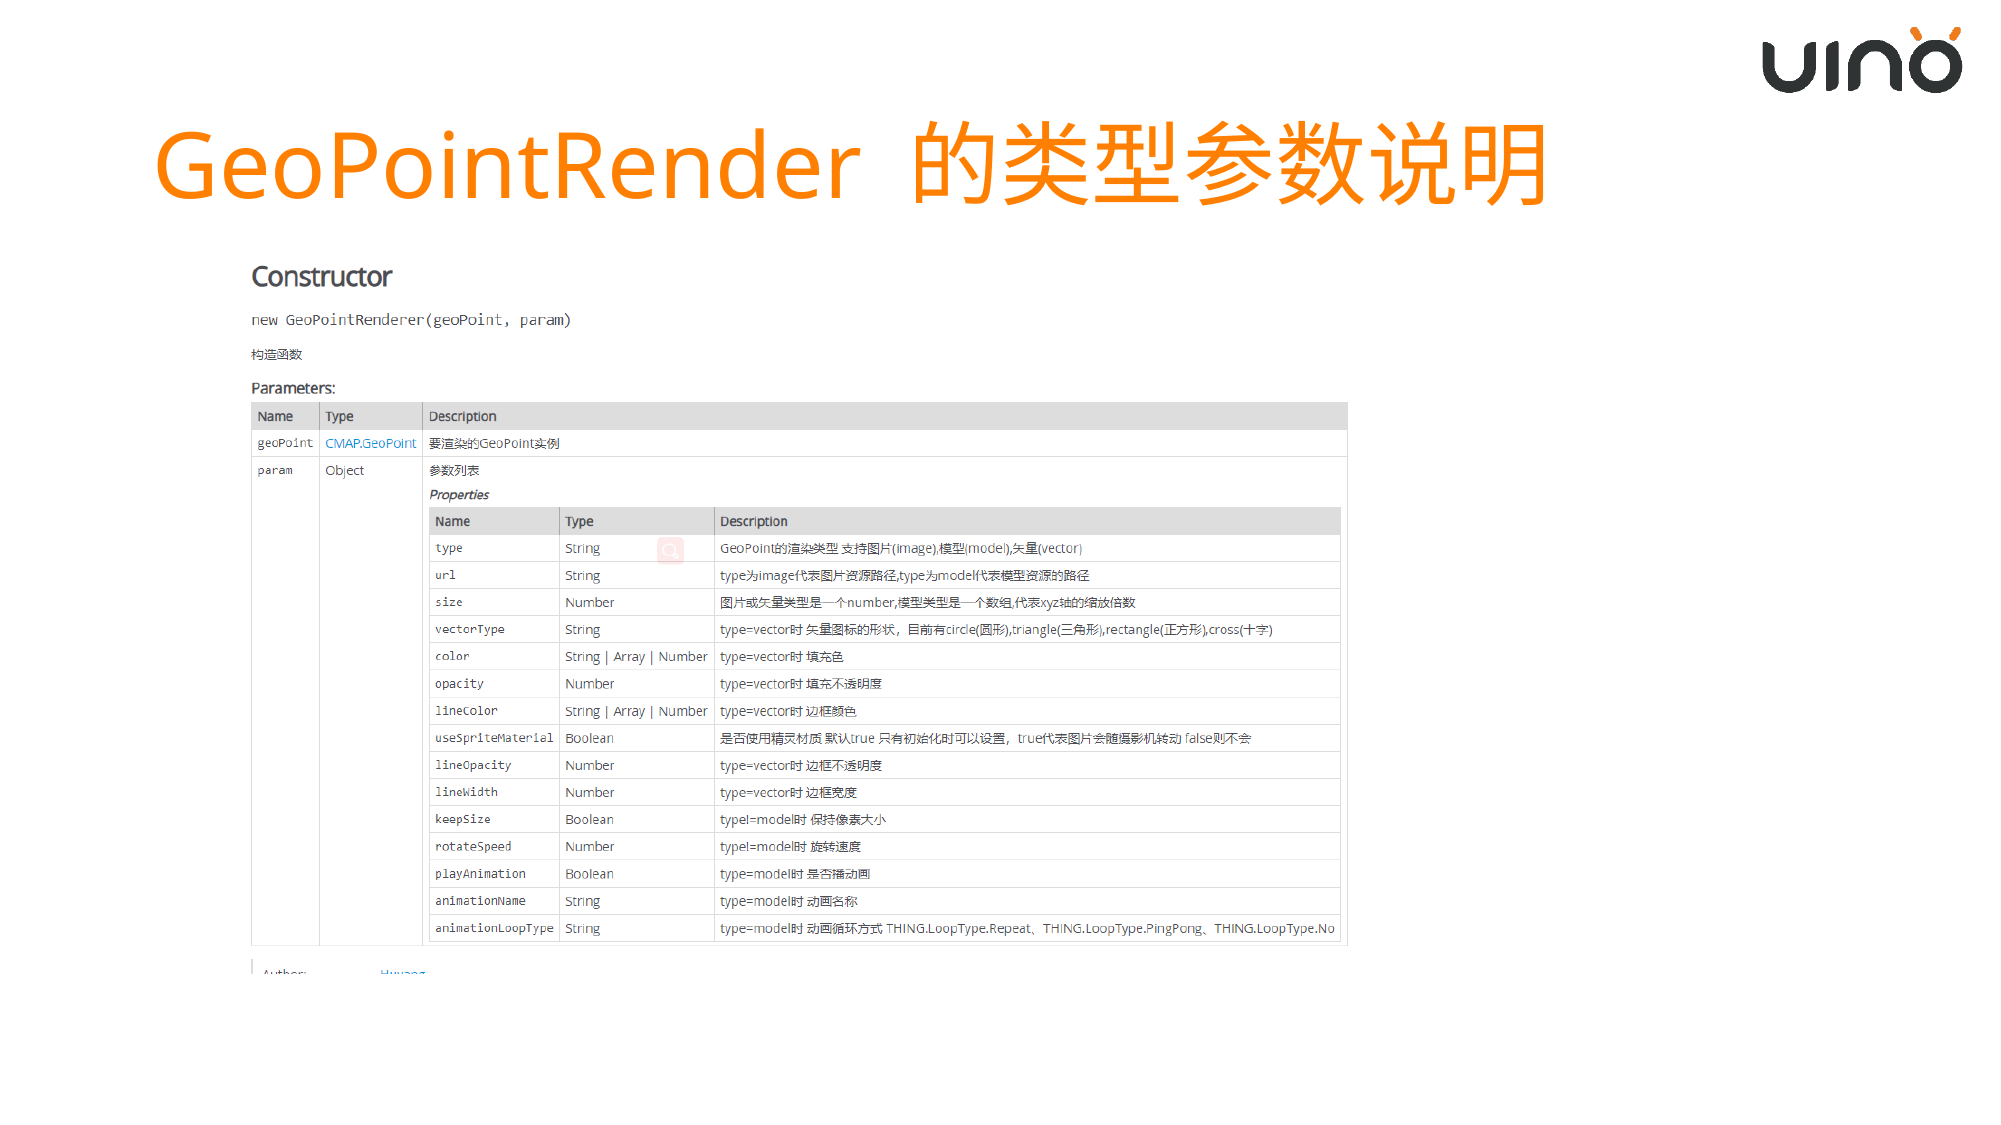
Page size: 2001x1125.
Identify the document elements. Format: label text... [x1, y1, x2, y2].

picture [1748, 0, 1976, 133]
title GeoPointRender 的类型参数说明 [137, 59, 1863, 278]
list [239, 260, 1368, 975]
